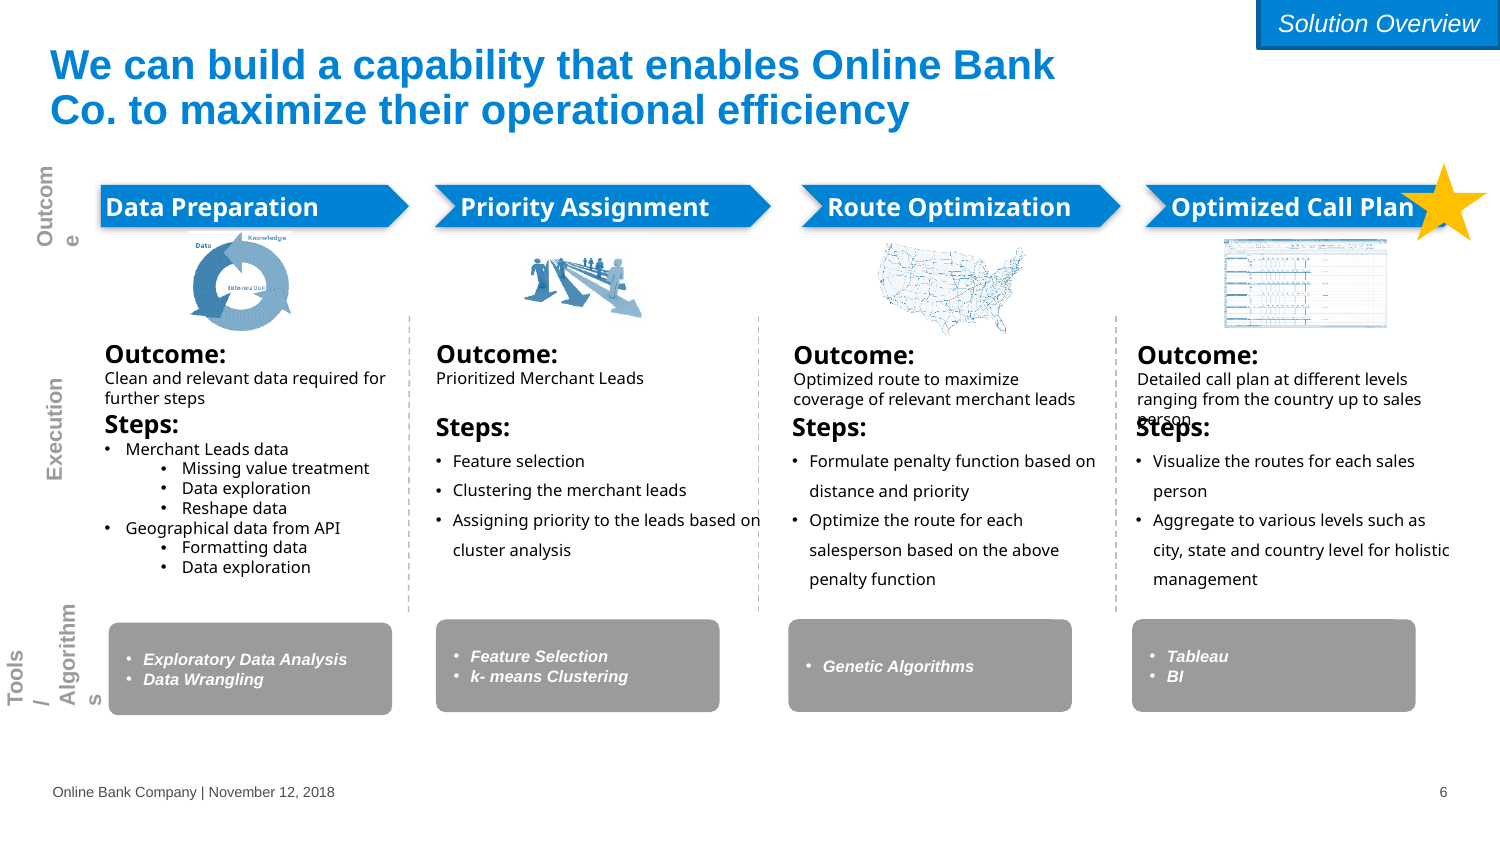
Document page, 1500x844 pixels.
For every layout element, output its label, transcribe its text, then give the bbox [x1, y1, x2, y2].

text_box Solution Overview [1256, 0, 1500, 50]
title We can build a capability that enables Online Bank Co. to maximize their operational efficiency [50, 43, 1091, 145]
footer Online Bank Company | November 12, 2018 [52, 784, 563, 801]
slide_number 6 [1291, 784, 1448, 801]
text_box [33, 146, 1488, 723]
